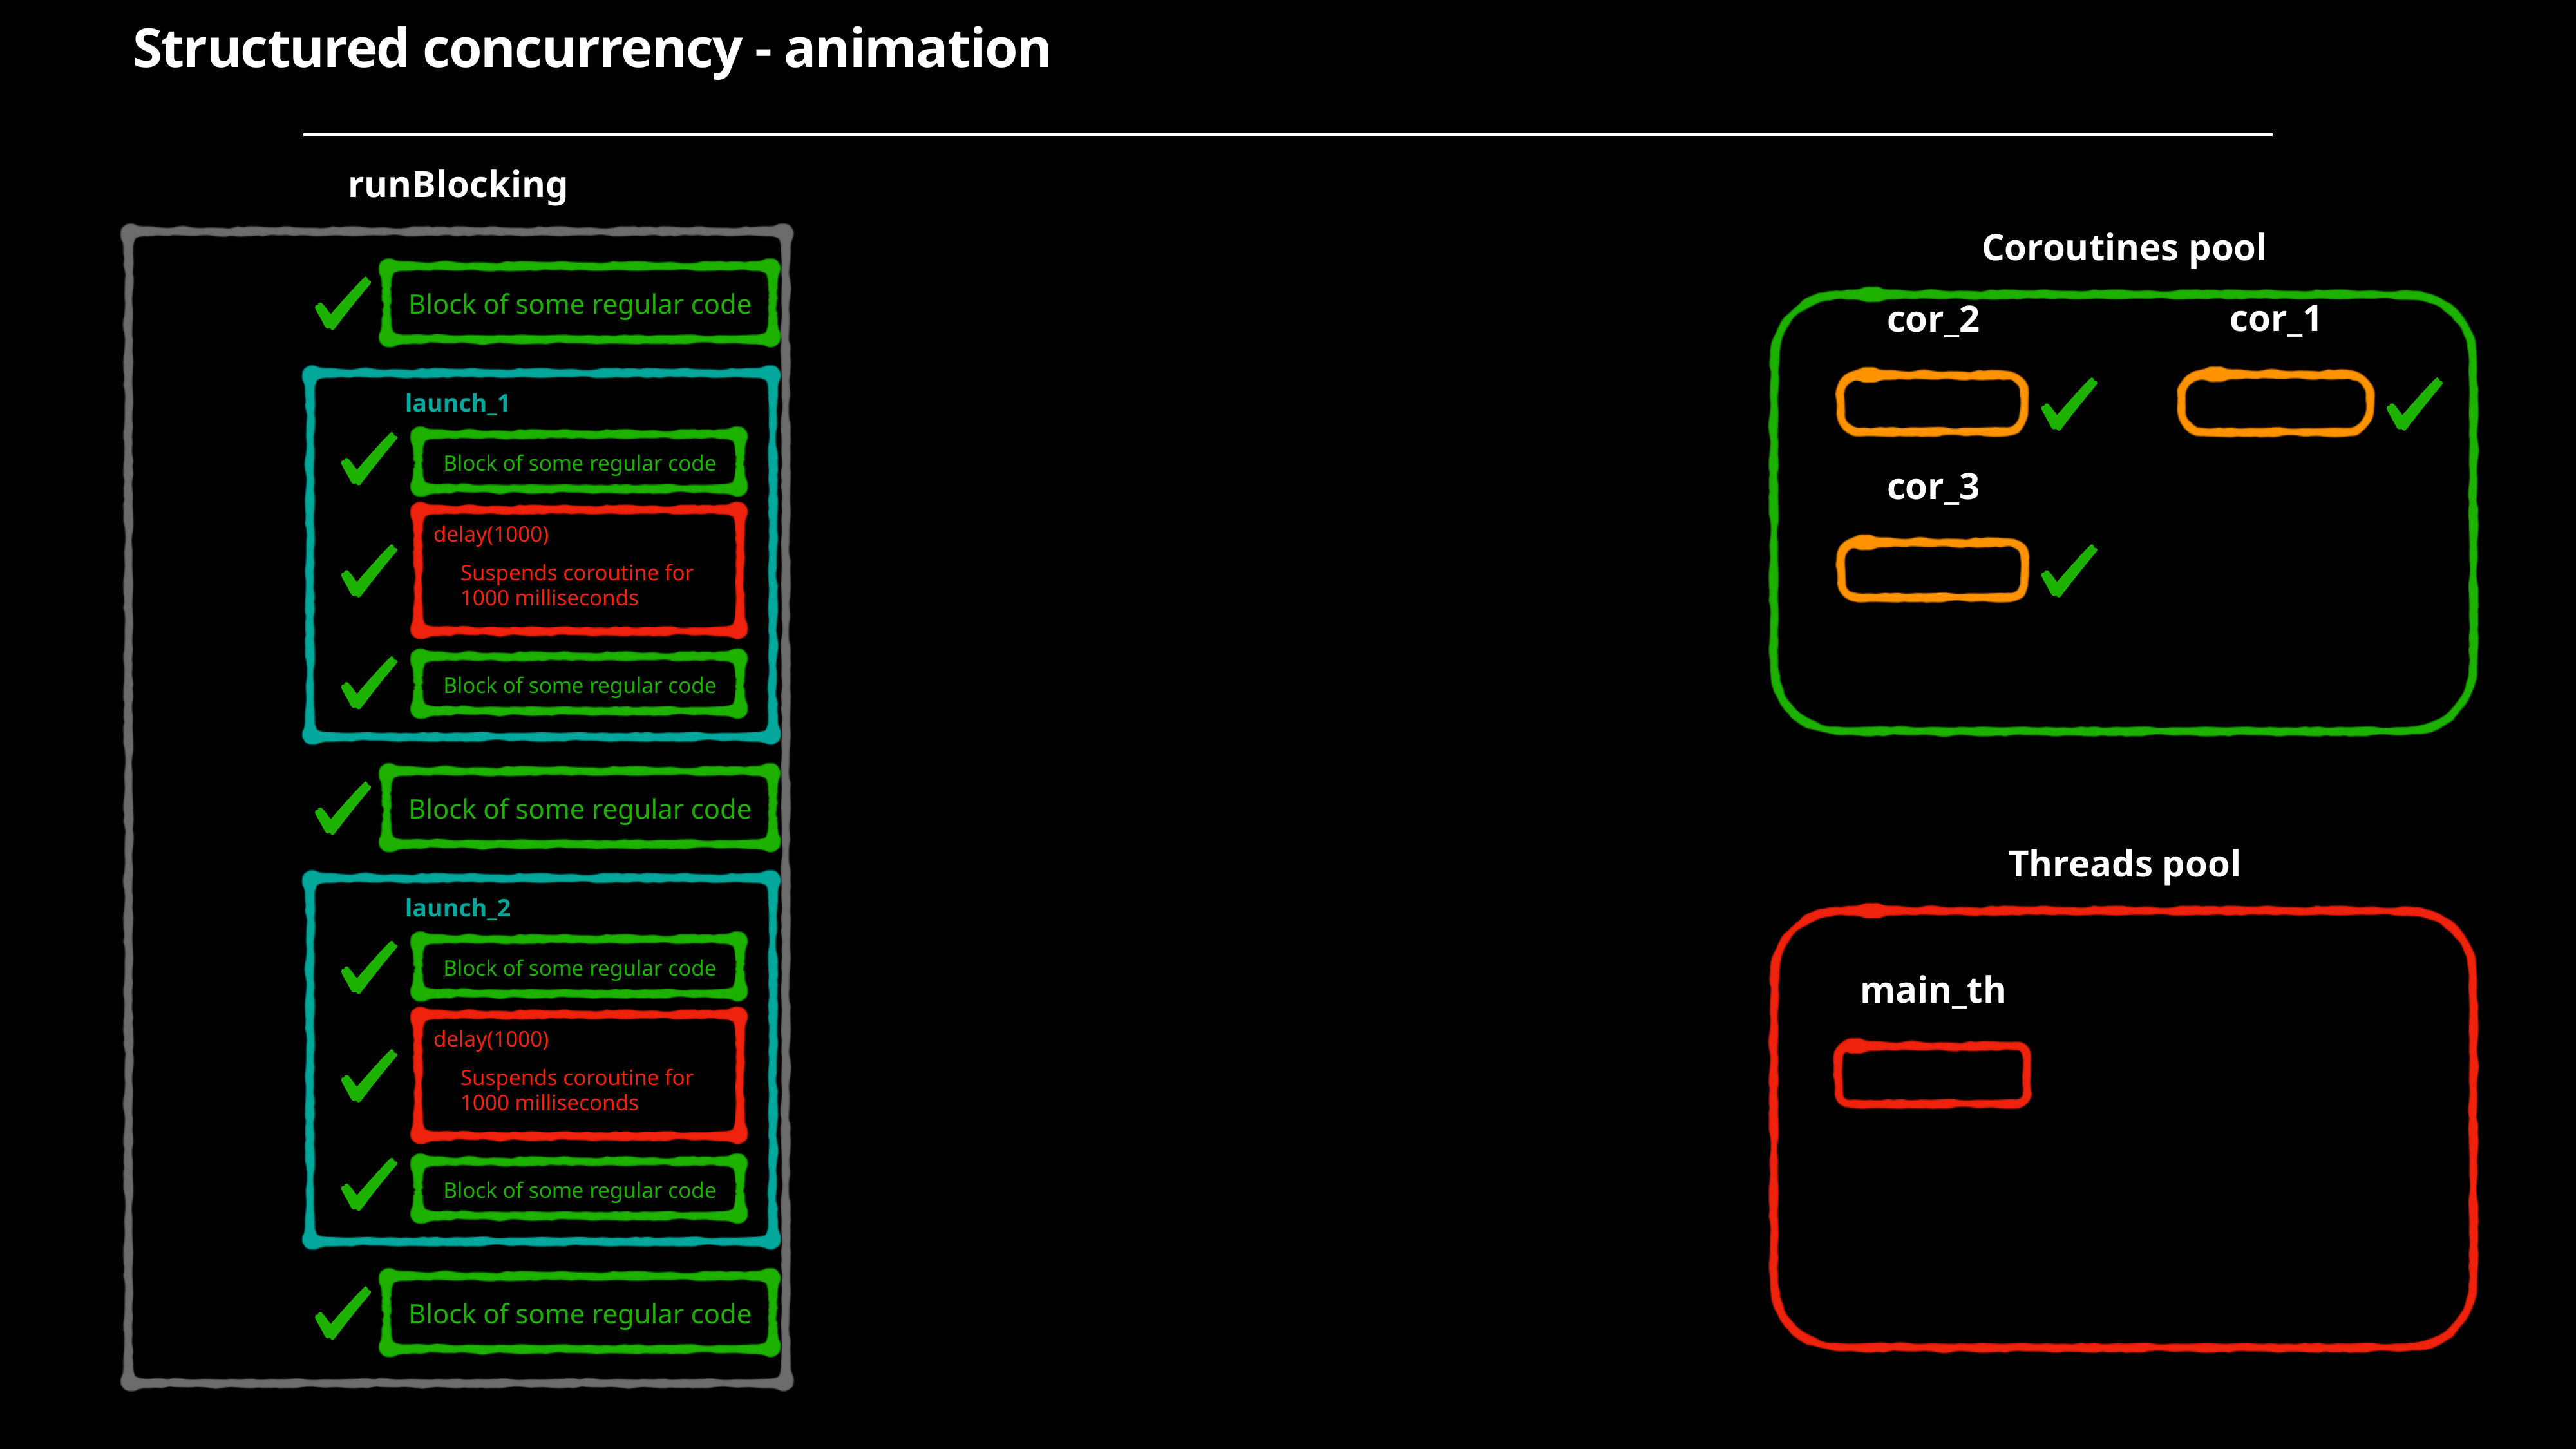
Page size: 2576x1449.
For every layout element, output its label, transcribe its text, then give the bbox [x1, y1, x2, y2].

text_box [407, 645, 753, 724]
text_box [1763, 218, 2487, 307]
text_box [2059, 307, 2494, 445]
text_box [1716, 475, 2151, 611]
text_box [375, 760, 785, 857]
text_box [1763, 444, 2487, 744]
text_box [407, 1150, 753, 1229]
picture [299, 362, 785, 750]
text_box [1716, 307, 2151, 444]
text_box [407, 928, 753, 1003]
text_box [375, 255, 785, 352]
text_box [1763, 835, 2487, 1361]
title Structured concurrency - animation [127, 21, 2449, 98]
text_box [117, 155, 799, 1397]
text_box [407, 423, 753, 498]
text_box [375, 1265, 785, 1361]
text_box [1716, 978, 2151, 1117]
picture [299, 867, 785, 1255]
